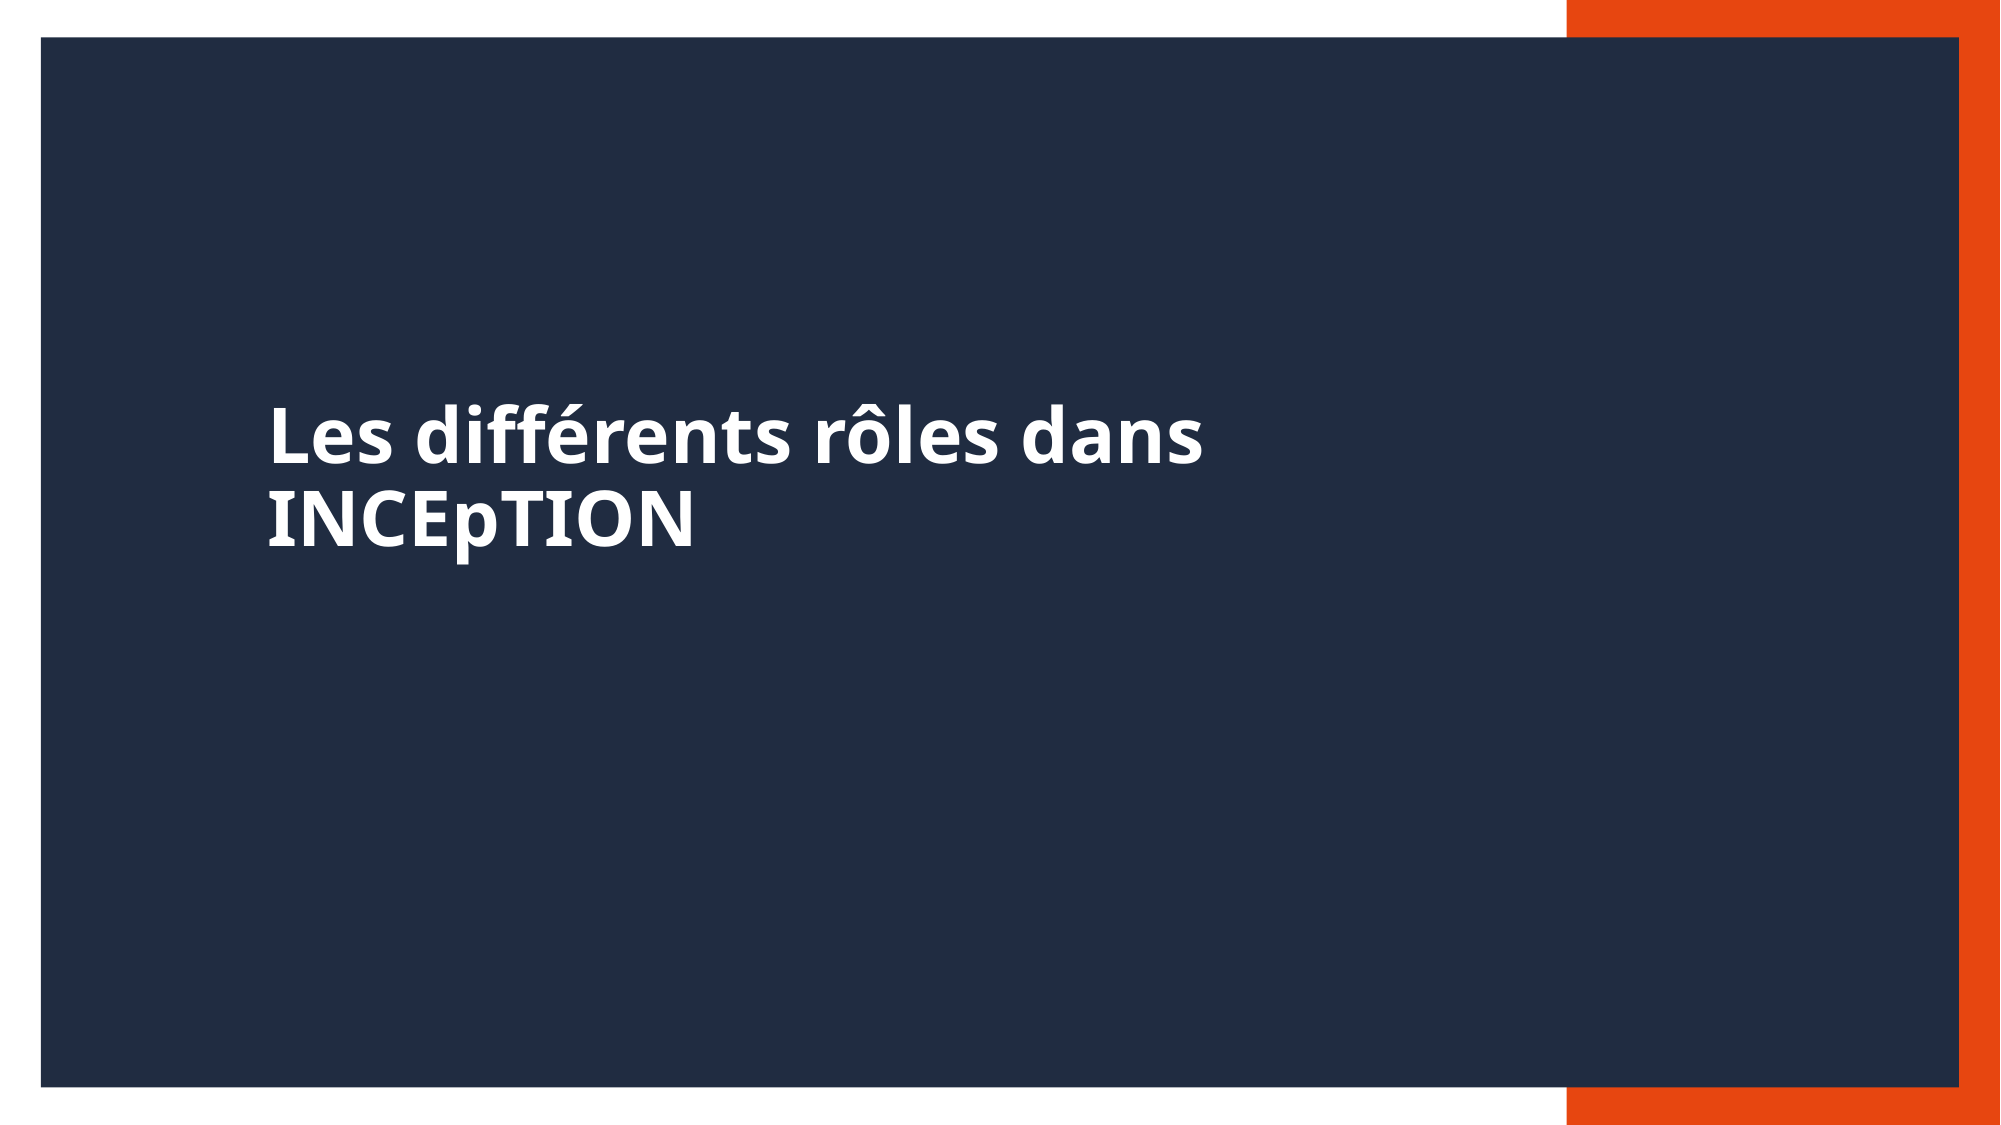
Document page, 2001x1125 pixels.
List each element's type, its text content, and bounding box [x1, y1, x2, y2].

title Les différents rôles dans INCEpTION [252, 389, 1255, 705]
